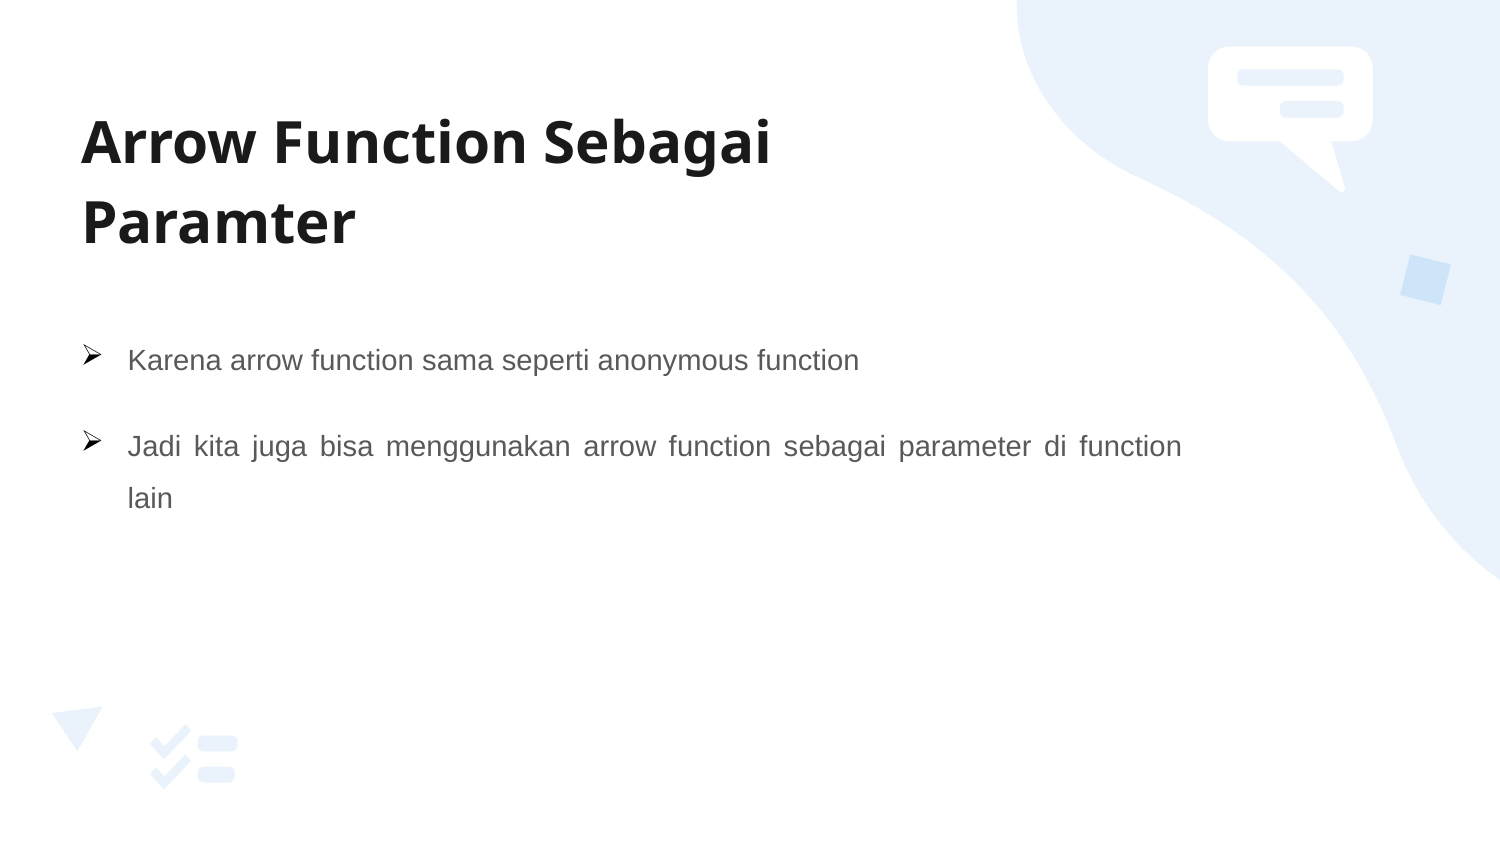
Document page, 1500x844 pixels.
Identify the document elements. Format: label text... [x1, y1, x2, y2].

text_box Karena arrow function sama seperti anonymous function Jadi kita juga bisa menggunakan arrow function sebagai parameter di function lain [66, 316, 1199, 522]
title Arrow Function Sebagai Paramter [66, 79, 1030, 249]
text_box [66, 249, 1500, 325]
